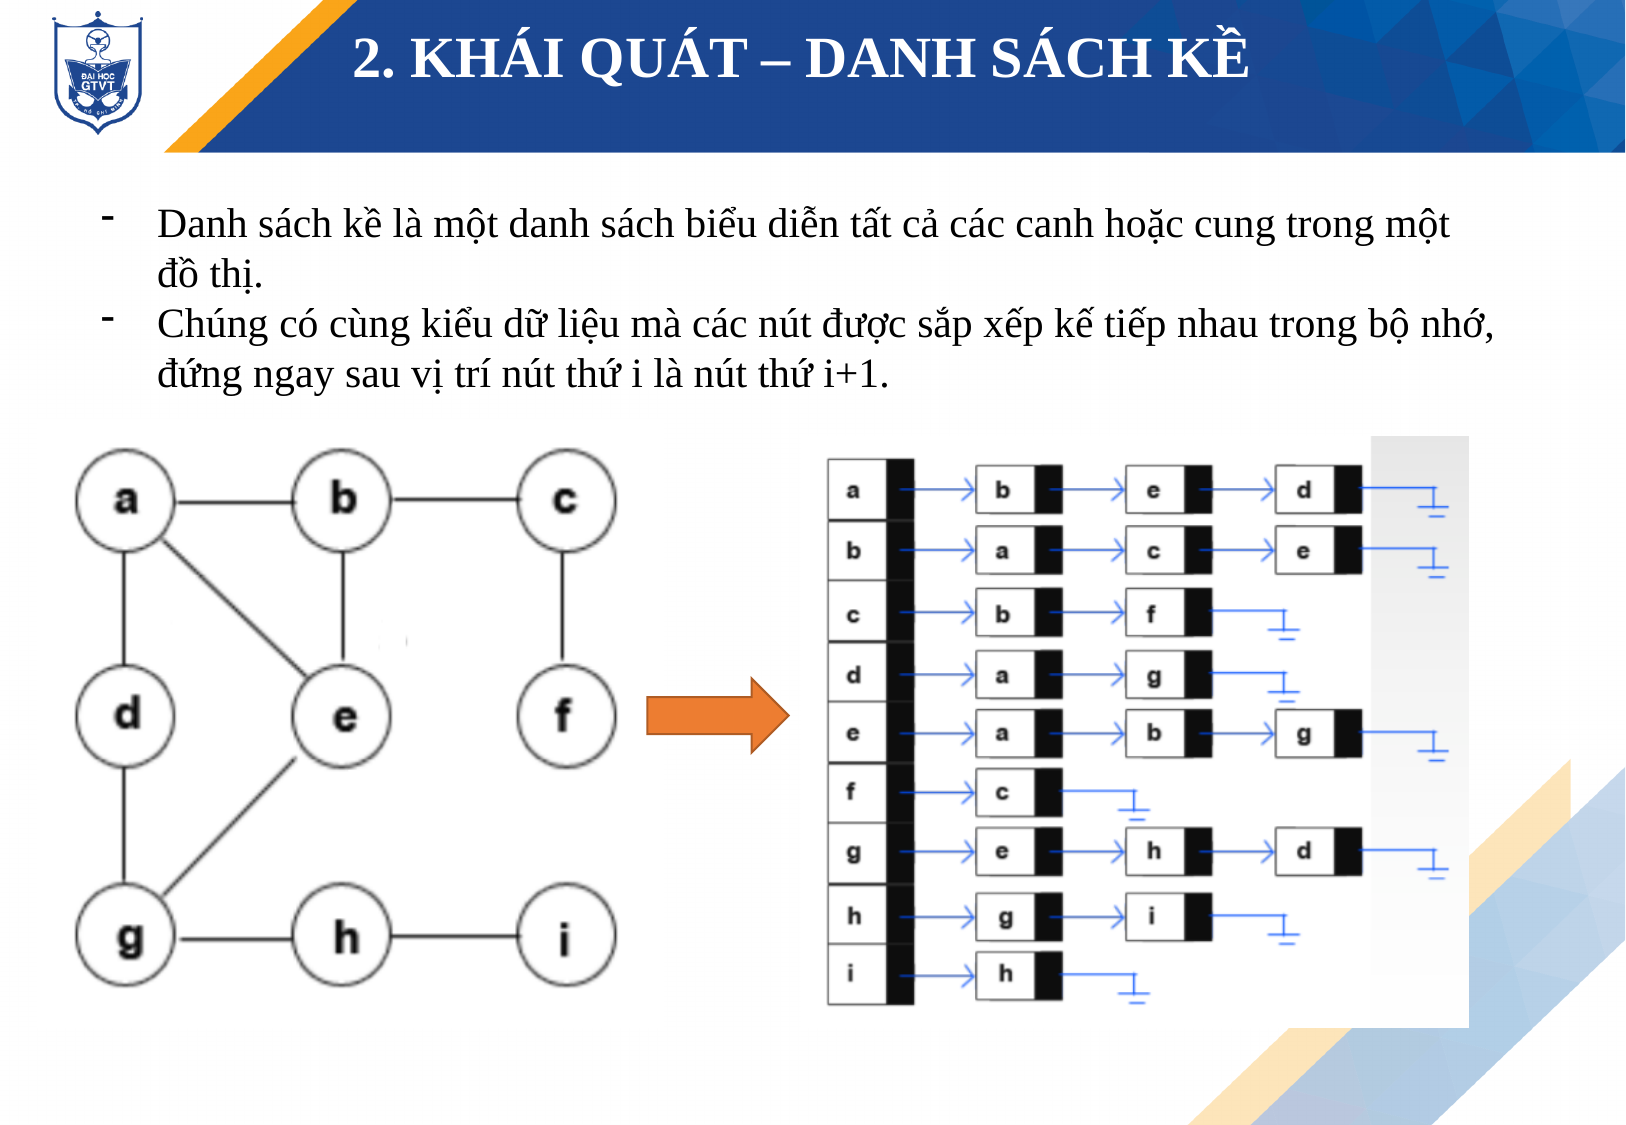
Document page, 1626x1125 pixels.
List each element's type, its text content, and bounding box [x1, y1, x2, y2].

text_box Danh sách kề là một danh sách biểu diễn tất cả các canh hoặc cung trong một đồ thị. Chúng có cùng kiểu dữ liệu mà các nút được sắp xếp kế tiếp nhau trong bộ nhớ, đứng ngay sau vị trí nút thứ i là nút thứ i+1. [86, 188, 1518, 584]
text_box 2. KHÁI QUÁT – DANH SÁCH KỀ [337, 11, 1395, 97]
picture [0, 0, 1626, 1125]
text_box [664, 676, 791, 756]
